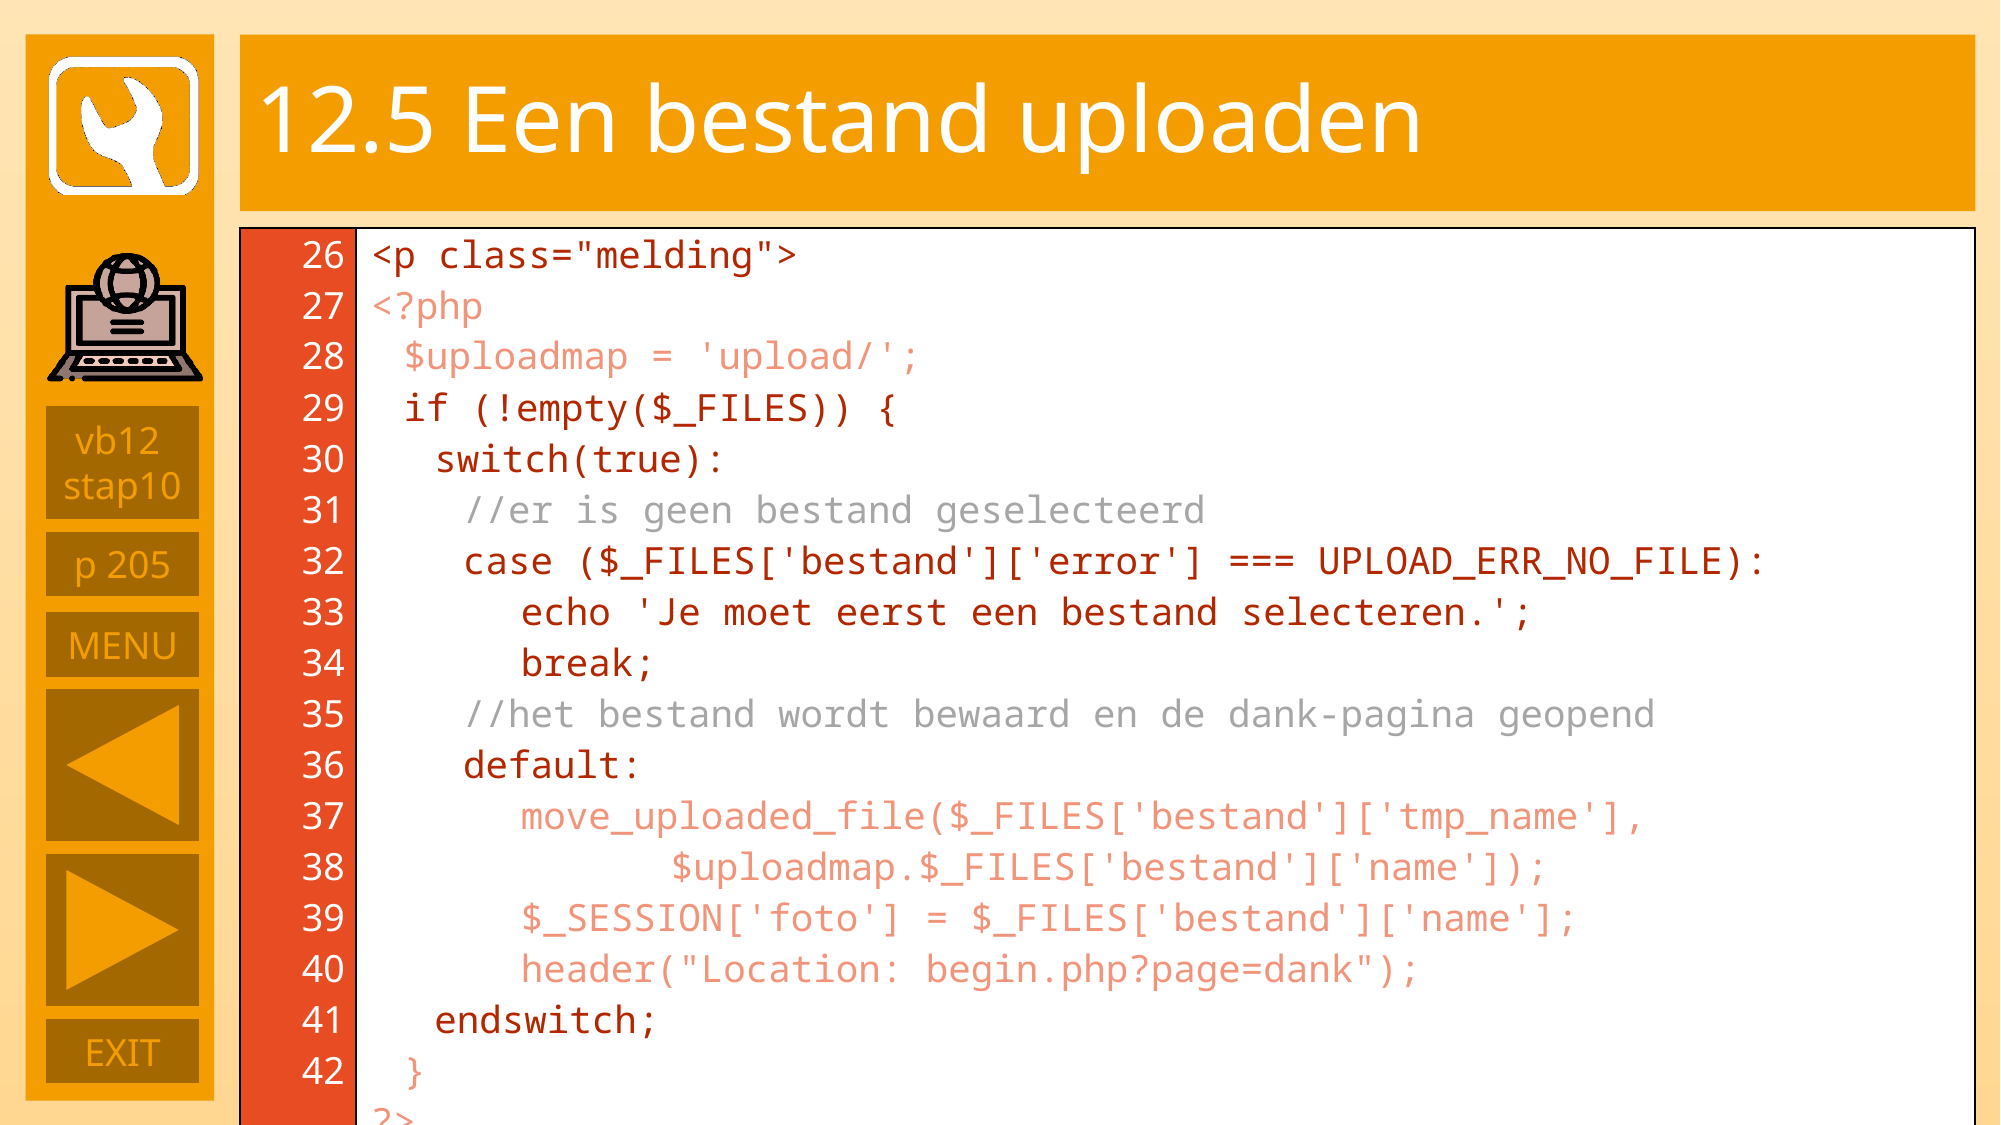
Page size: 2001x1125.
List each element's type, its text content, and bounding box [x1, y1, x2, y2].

text_box vb12 stap10 [46, 406, 199, 519]
text_box [215, 352, 239, 360]
text_box [64, 703, 180, 827]
table_header 26 27 28 29 30 31 32 33 34 35 36 37 38 39 40 41 42 [241, 229, 355, 1125]
text_box [0, 172, 25, 176]
text_box [0, 193, 25, 199]
title 12.5 Een bestand uploaden [240, 34, 1976, 212]
text_box [0, 766, 25, 773]
text_box [46, 854, 199, 1006]
text_box [1976, 172, 2000, 176]
picture [47, 245, 203, 388]
text_box [1976, 352, 2000, 360]
text_box [1976, 193, 2000, 199]
text_box [215, 766, 239, 773]
table_header <p class="melding"> <?php $uploadmap = 'upload/'; if (!empty($_FILES)) { switch(true): //er is geen bestand geselecteerd case ($_FILES['bestand']['error'] === UPLOAD_ERR_NO_FILE): echo 'Je moet eerst een bestand selecteren.'; break; //het bestand wordt bewaard en de dank-pagina geopend default: move_uploaded_file($_FILES['bestand']['tmp_name'], $uploadmap.$_FILES['bestand']['name']); $_SESSION['foto'] = $_FILES['bestand']['name']; header("Location: begin.php?page=dank"); endswitch; } ?> </p> [357, 229, 1974, 1125]
text_box [0, 352, 25, 360]
text_box [25, 33, 215, 1102]
text_box [1976, 766, 2000, 773]
text_box EXIT [46, 1019, 199, 1083]
text_box MENU [46, 612, 199, 677]
text_box [65, 868, 181, 992]
text_box p 205 [46, 532, 199, 596]
text_box [46, 689, 199, 841]
text_box [215, 193, 240, 199]
text_box [215, 172, 240, 176]
picture [47, 55, 199, 195]
